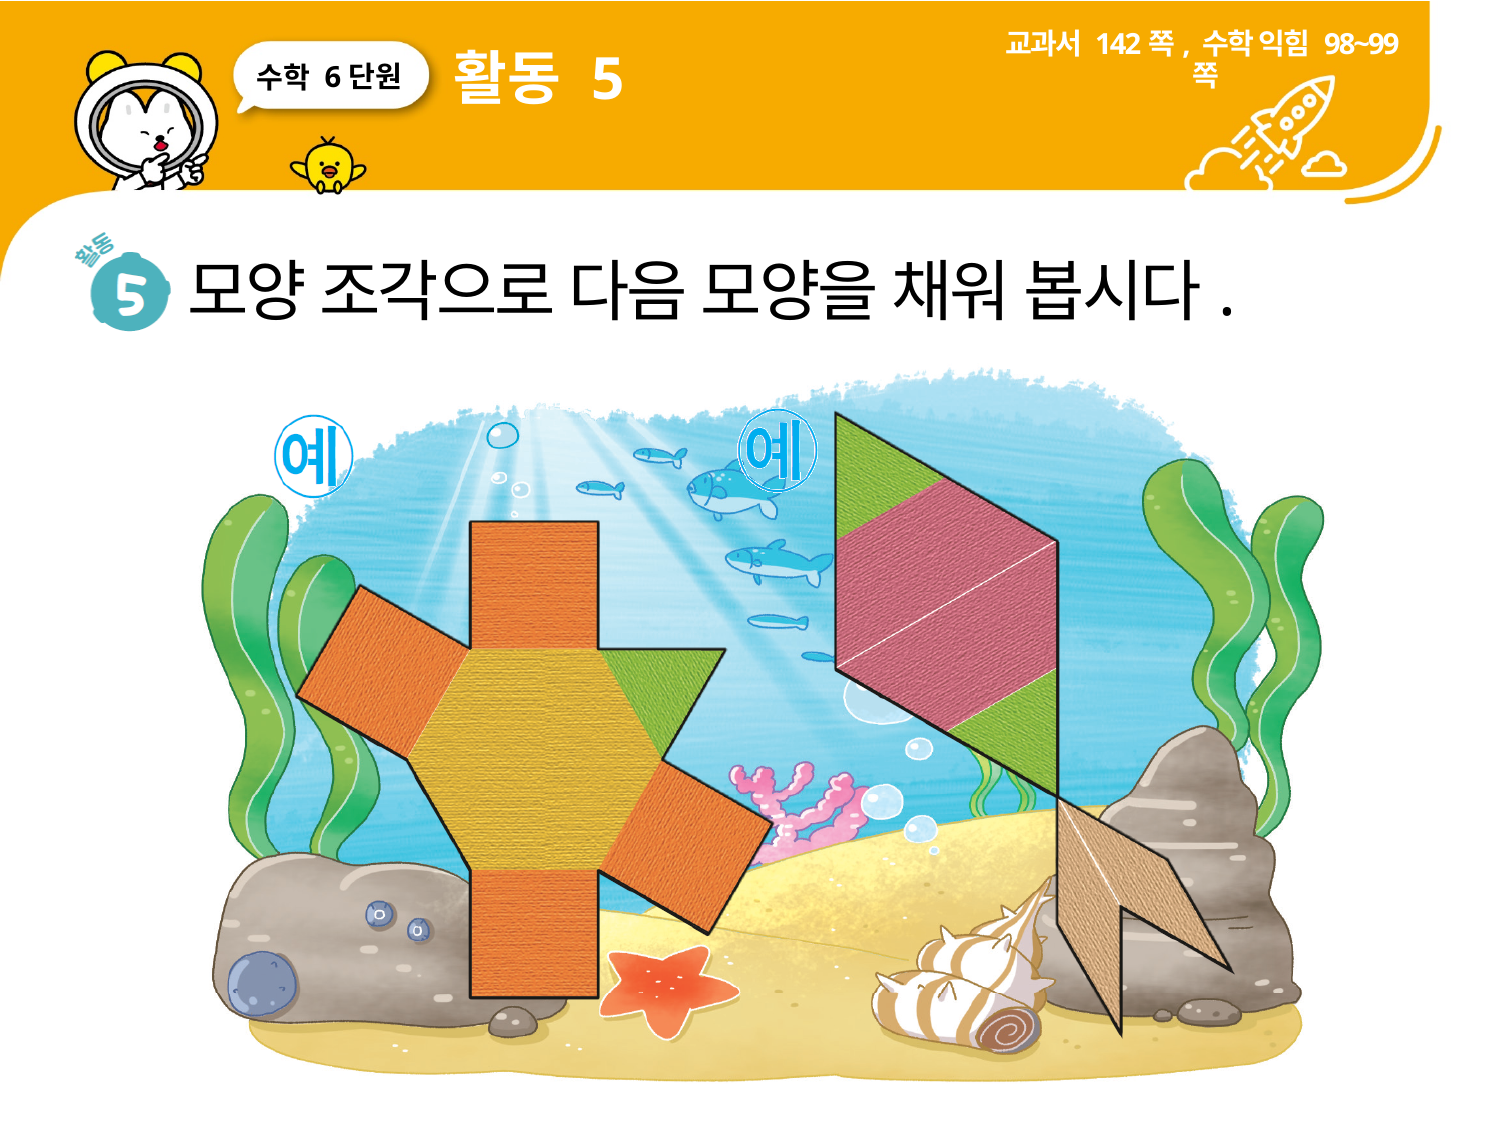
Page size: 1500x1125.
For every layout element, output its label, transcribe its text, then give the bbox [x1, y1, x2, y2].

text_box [262, 401, 1237, 1056]
list 6단원 [282, 55, 445, 106]
picture [0, 1, 1500, 1124]
text_box 모양 조각으로 다음 모양을 채워 봅시다. [172, 241, 1451, 337]
list 교과서 142쪽, 수학 익힘 98~99쪽 [983, 22, 1428, 70]
list 활동 5 [438, 38, 1205, 124]
